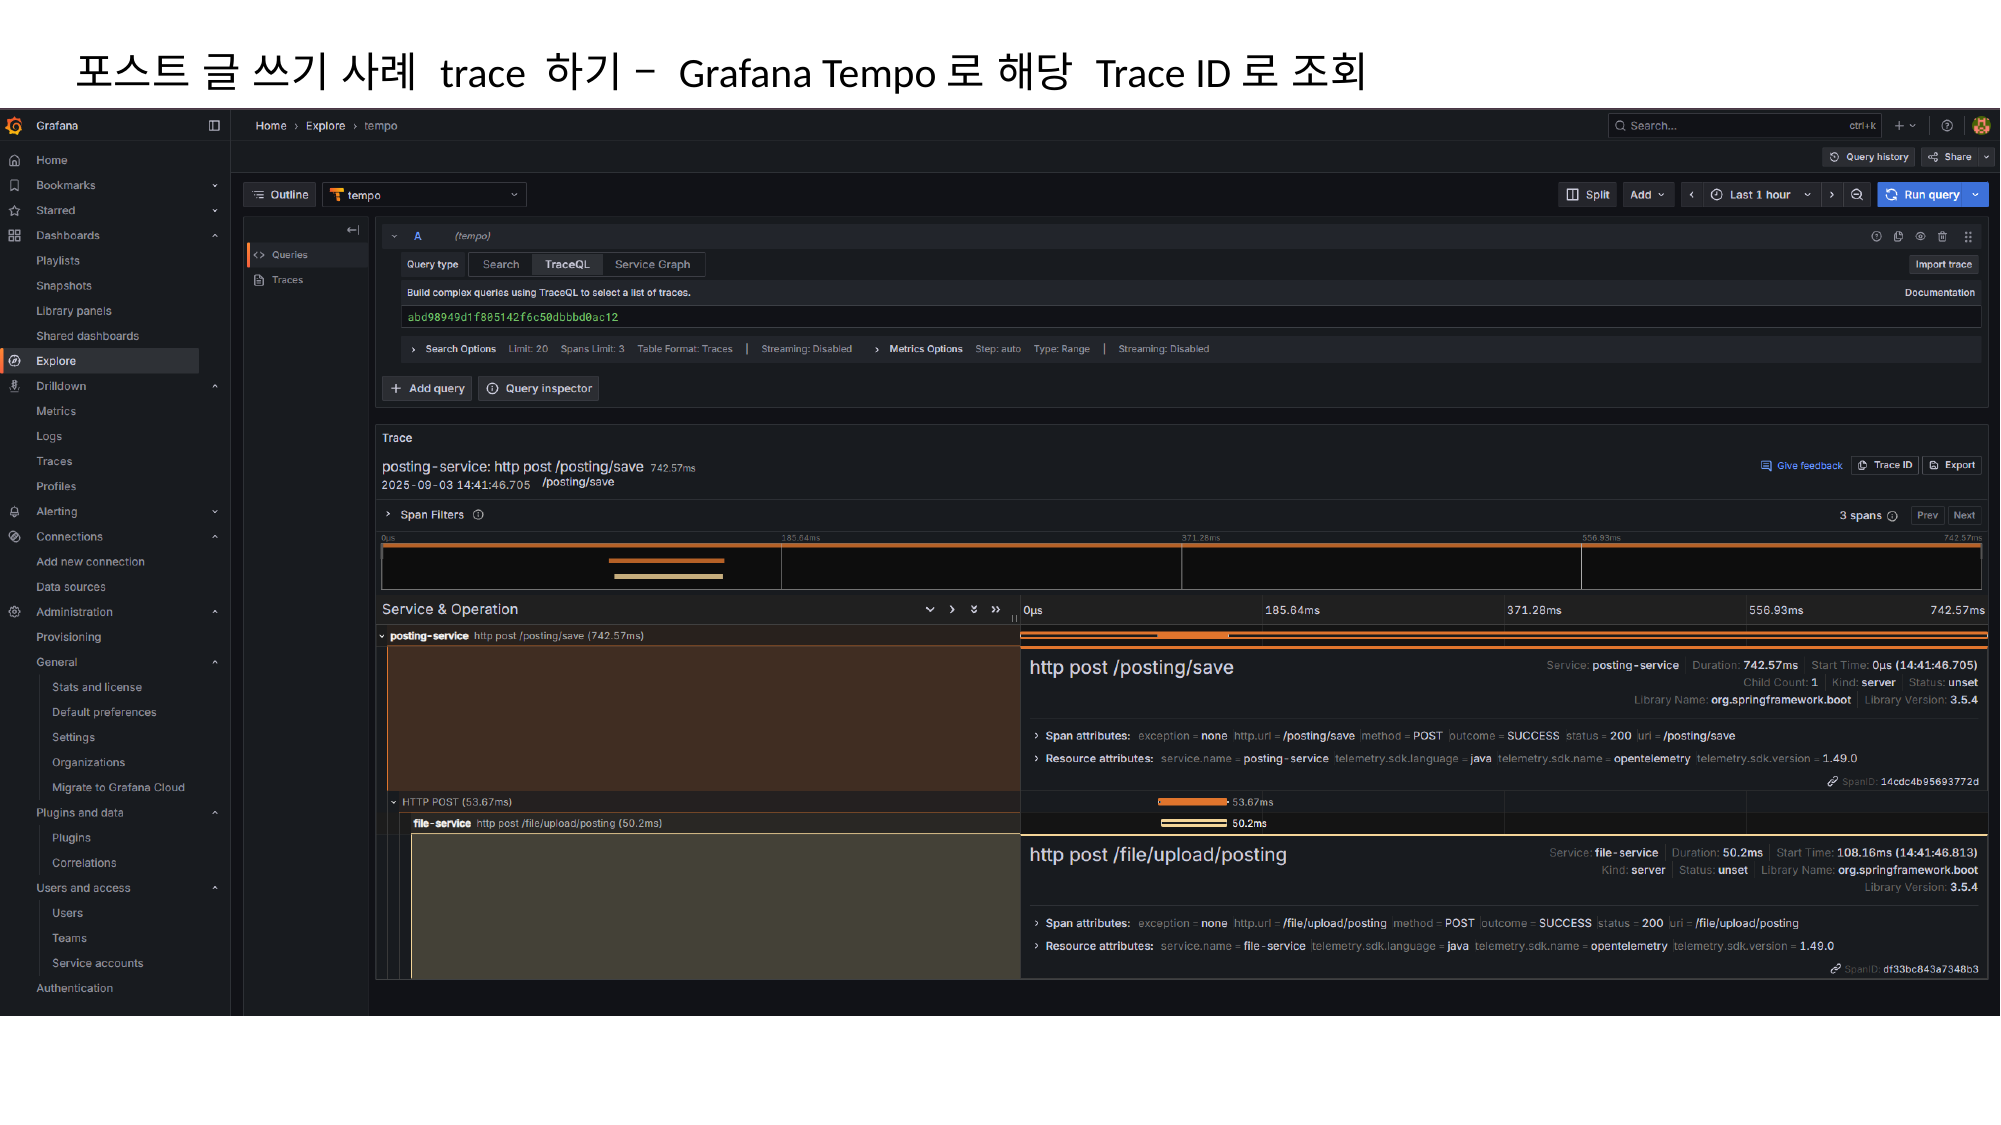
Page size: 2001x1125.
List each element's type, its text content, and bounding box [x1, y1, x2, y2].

text_box 포스트 글 쓰기 사례 trace 하기 – Grafana Tempo로 해당 Trace ID로 조회 [60, 37, 1705, 103]
picture [0, 108, 2000, 1017]
